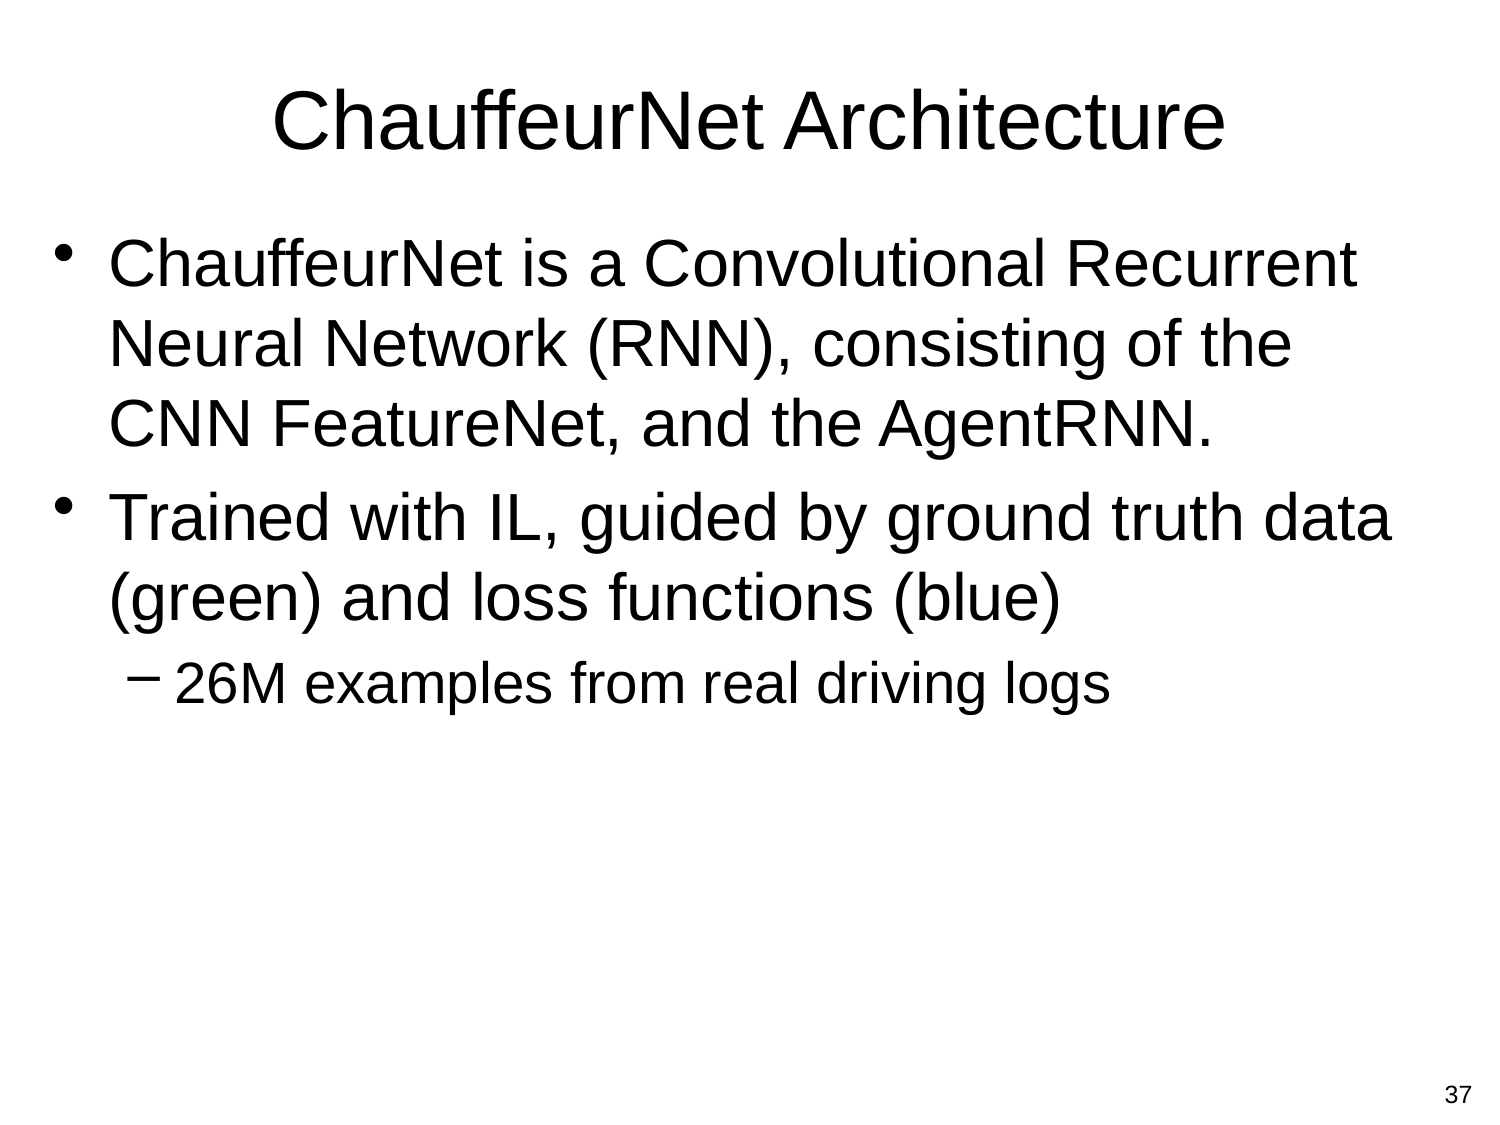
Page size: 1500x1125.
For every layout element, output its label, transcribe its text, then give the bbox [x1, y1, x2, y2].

title ChauffeurNet Architecture [74, 44, 1426, 188]
slide_number 37 [1137, 1070, 1488, 1112]
list ChauffeurNet is a Convolutional Recurrent Neural Network (RNN), consisting of the CNN FeatureNet, and the AgentRNN. Trained with IL, guided by ground truth data (green) and loss functions (blue) 26M examples from real driving logs [37, 212, 1451, 1081]
